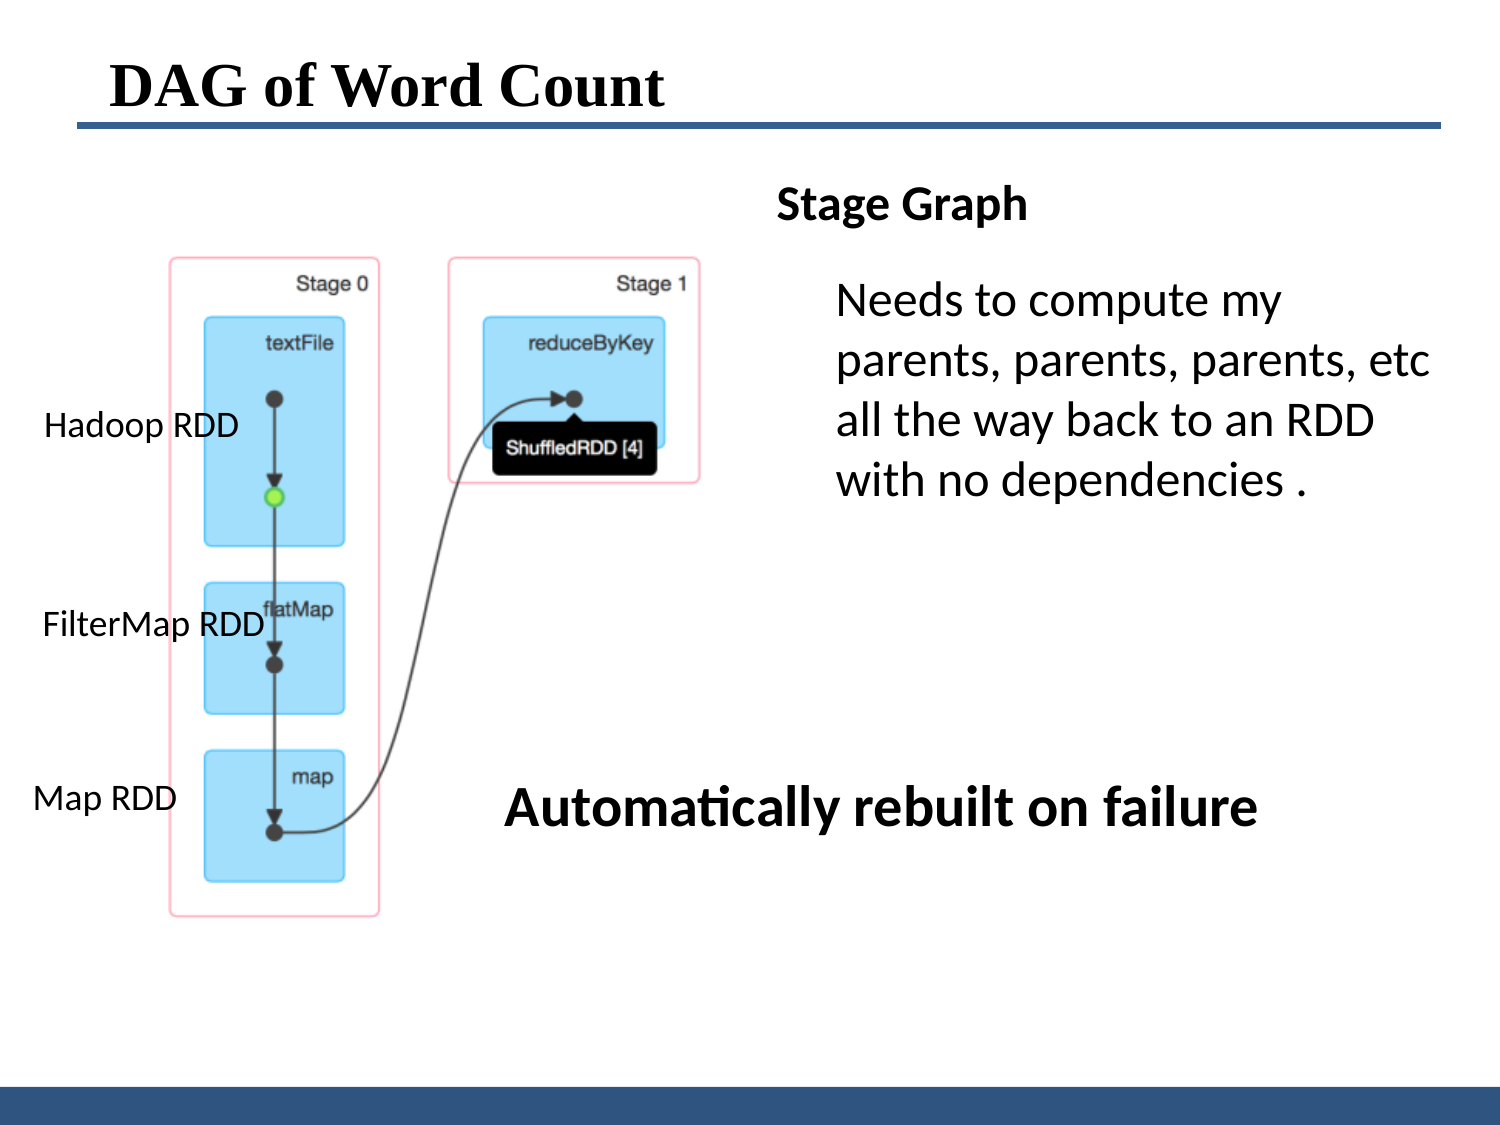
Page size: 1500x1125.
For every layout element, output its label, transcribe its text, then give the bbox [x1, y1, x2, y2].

list DAG of Word Count [94, 36, 1406, 121]
text_box Needs to compute my parents, parents, parents, etc all the way back to an RDD with no dependencies . [820, 259, 1475, 560]
text_box Hadoop RDD [29, 392, 142, 453]
text_box Automatically rebuilt on failure [732, 760, 1385, 891]
text_box FilterMap RDD [27, 591, 142, 652]
picture [147, 243, 727, 931]
text_box Map RDD [17, 765, 142, 826]
text_box Stage Graph [761, 163, 1199, 238]
